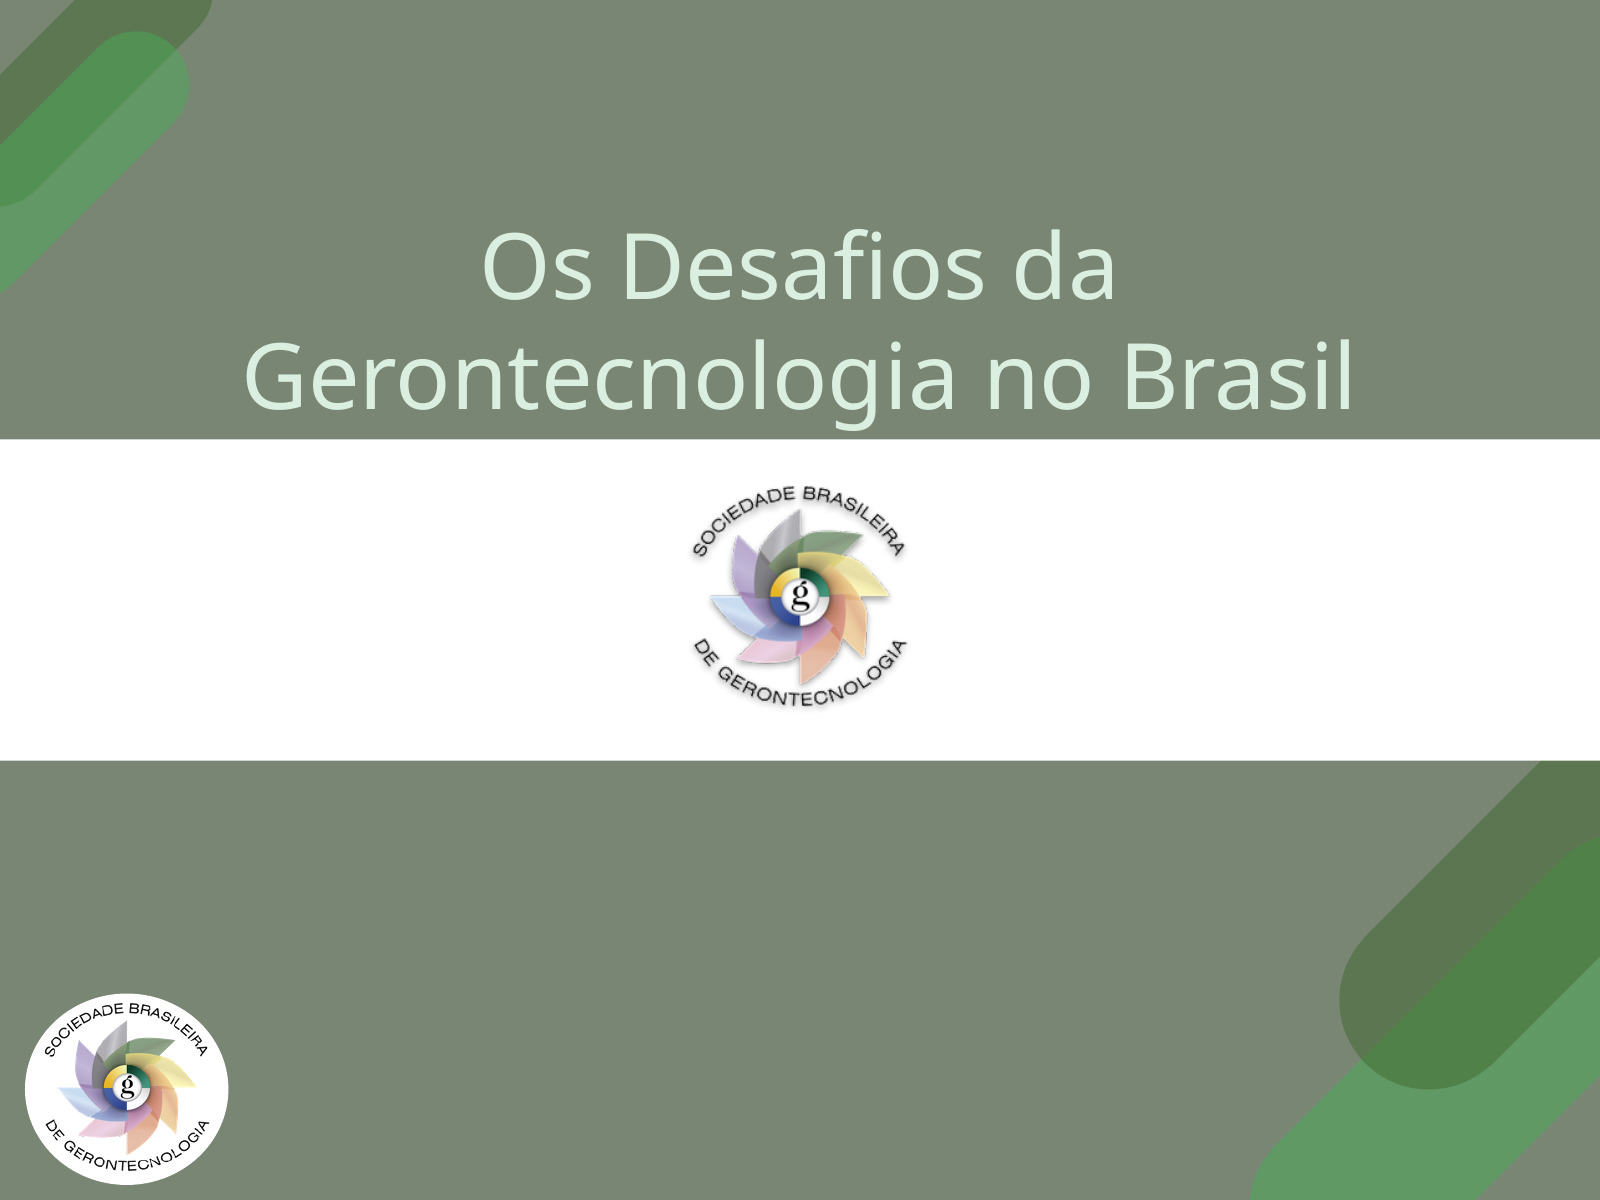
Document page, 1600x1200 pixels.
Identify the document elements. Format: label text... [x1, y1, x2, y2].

picture [30, 993, 223, 1185]
text_box [675, 474, 925, 725]
title Os Desafios da Gerontecnologia no Brasil [125, 199, 1475, 437]
